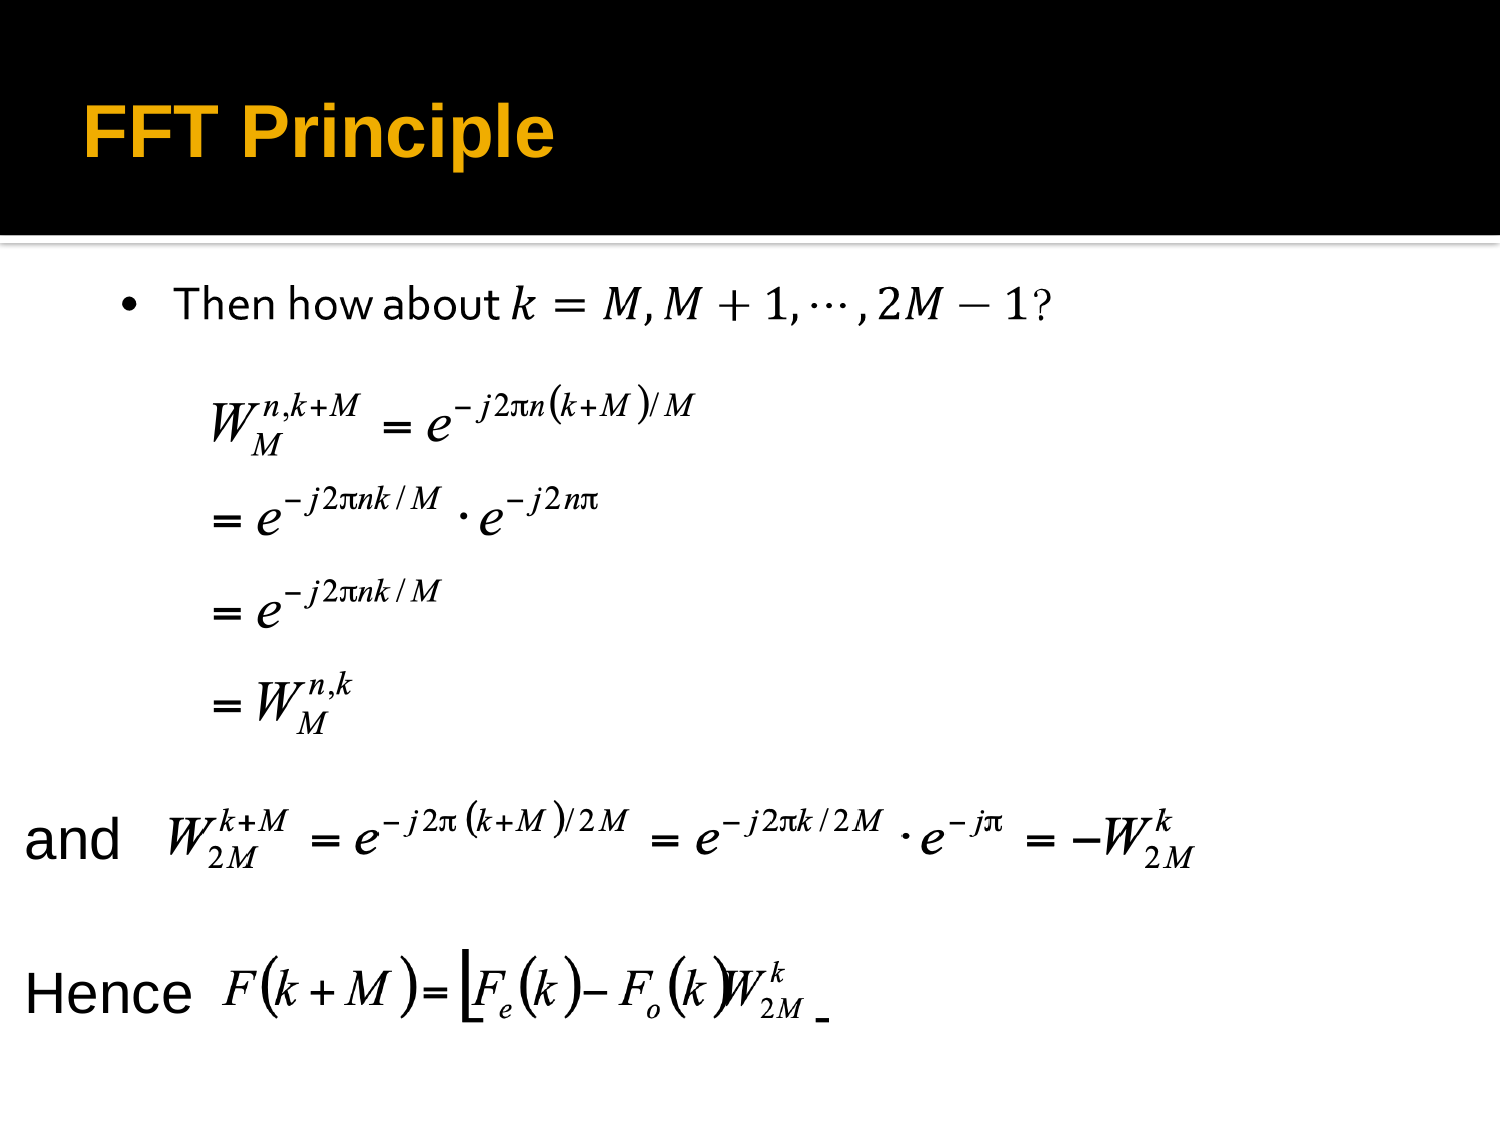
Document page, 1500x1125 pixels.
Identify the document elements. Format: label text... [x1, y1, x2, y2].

picture [213, 949, 829, 1031]
picture [203, 377, 709, 748]
text_box Hence [17, 947, 207, 1033]
picture [160, 795, 1208, 878]
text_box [88, 250, 1329, 362]
text_box and [17, 793, 160, 879]
title FFT Principle [74, 24, 1426, 231]
